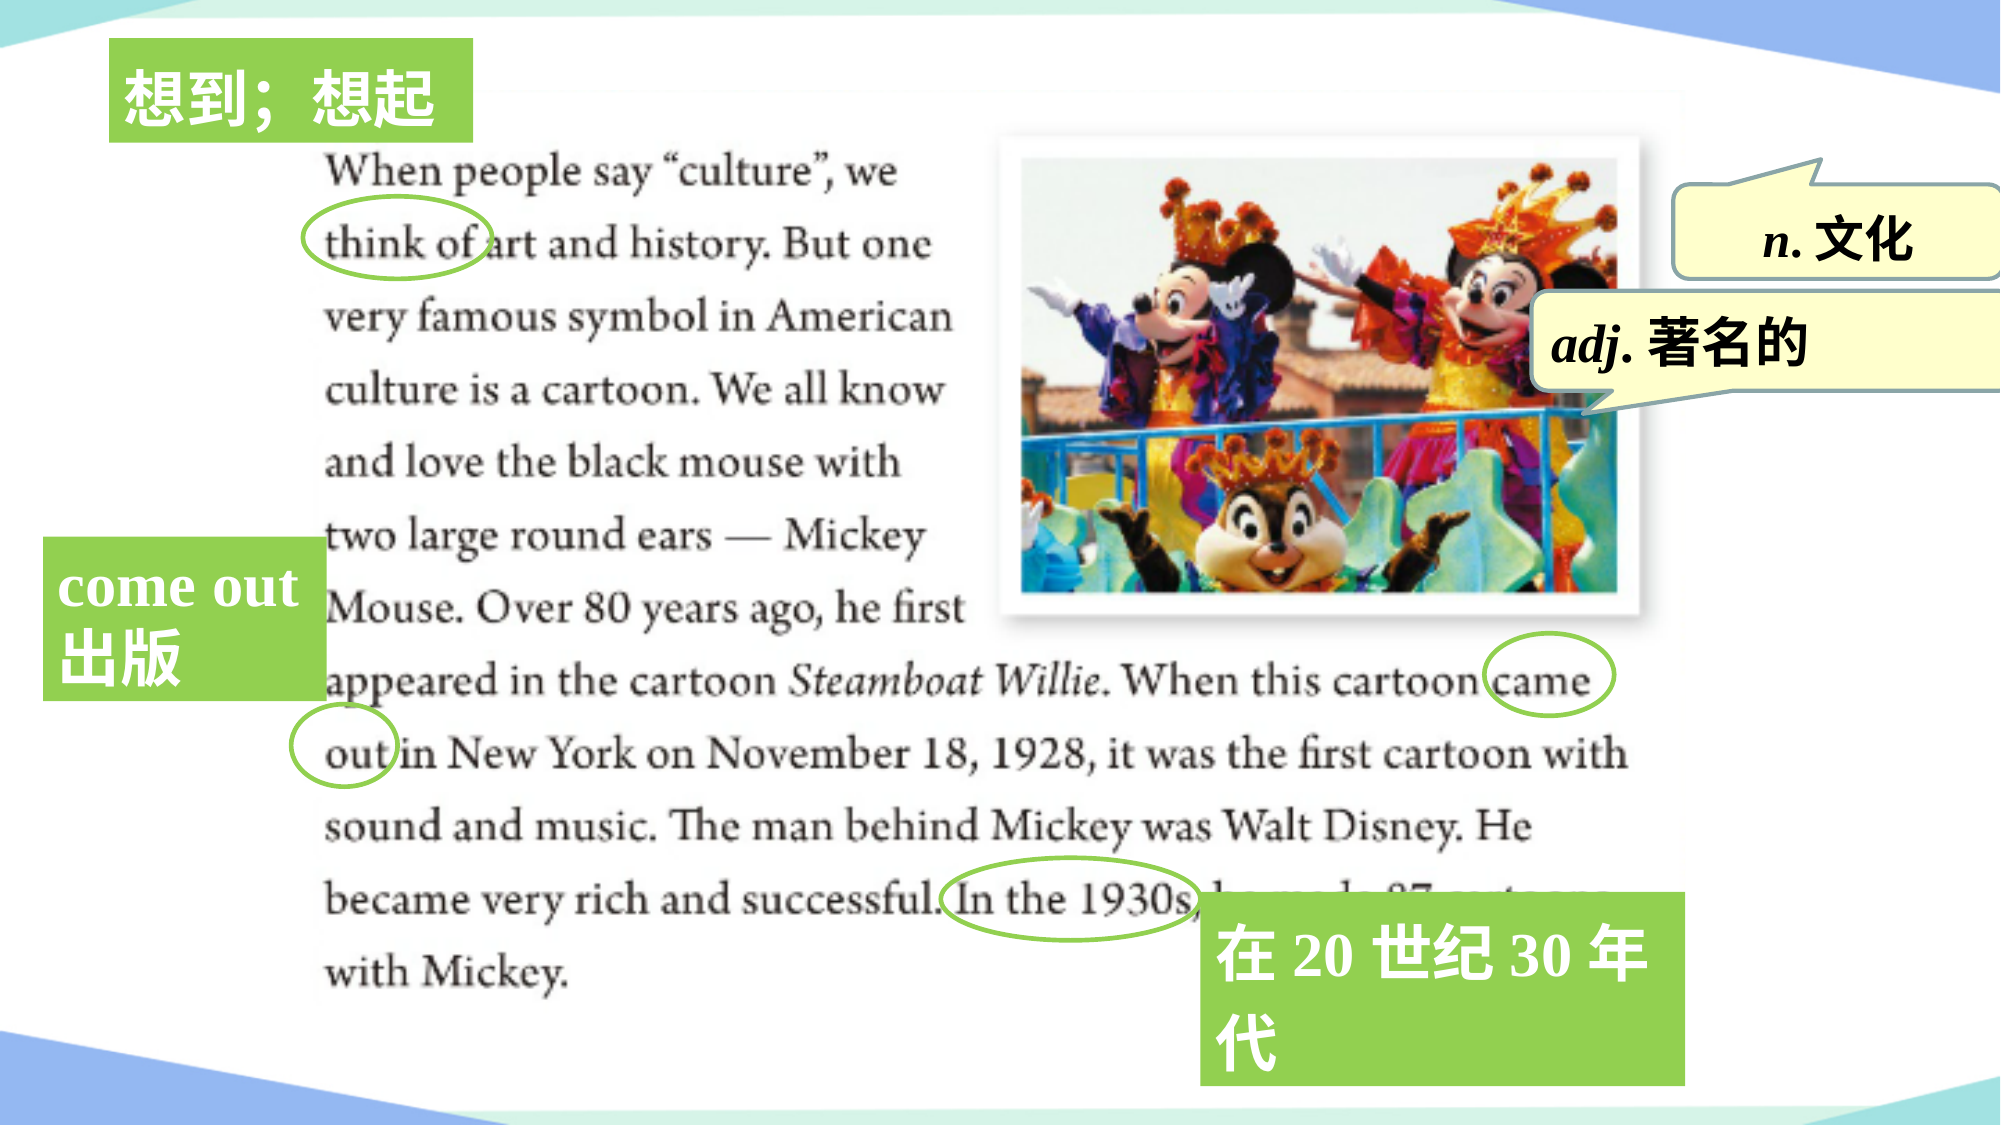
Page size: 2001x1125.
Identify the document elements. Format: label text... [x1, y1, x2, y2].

text_box adj.著名的 [1690, 288, 2000, 400]
text_box [291, 726, 297, 765]
text_box n.文化 [1690, 157, 2000, 281]
text_box 想到；想起 [109, 38, 474, 143]
text_box 在20世纪30年代 [1200, 1026, 1686, 1087]
text_box come out 出版 [43, 536, 297, 702]
picture [0, 0, 2001, 1125]
